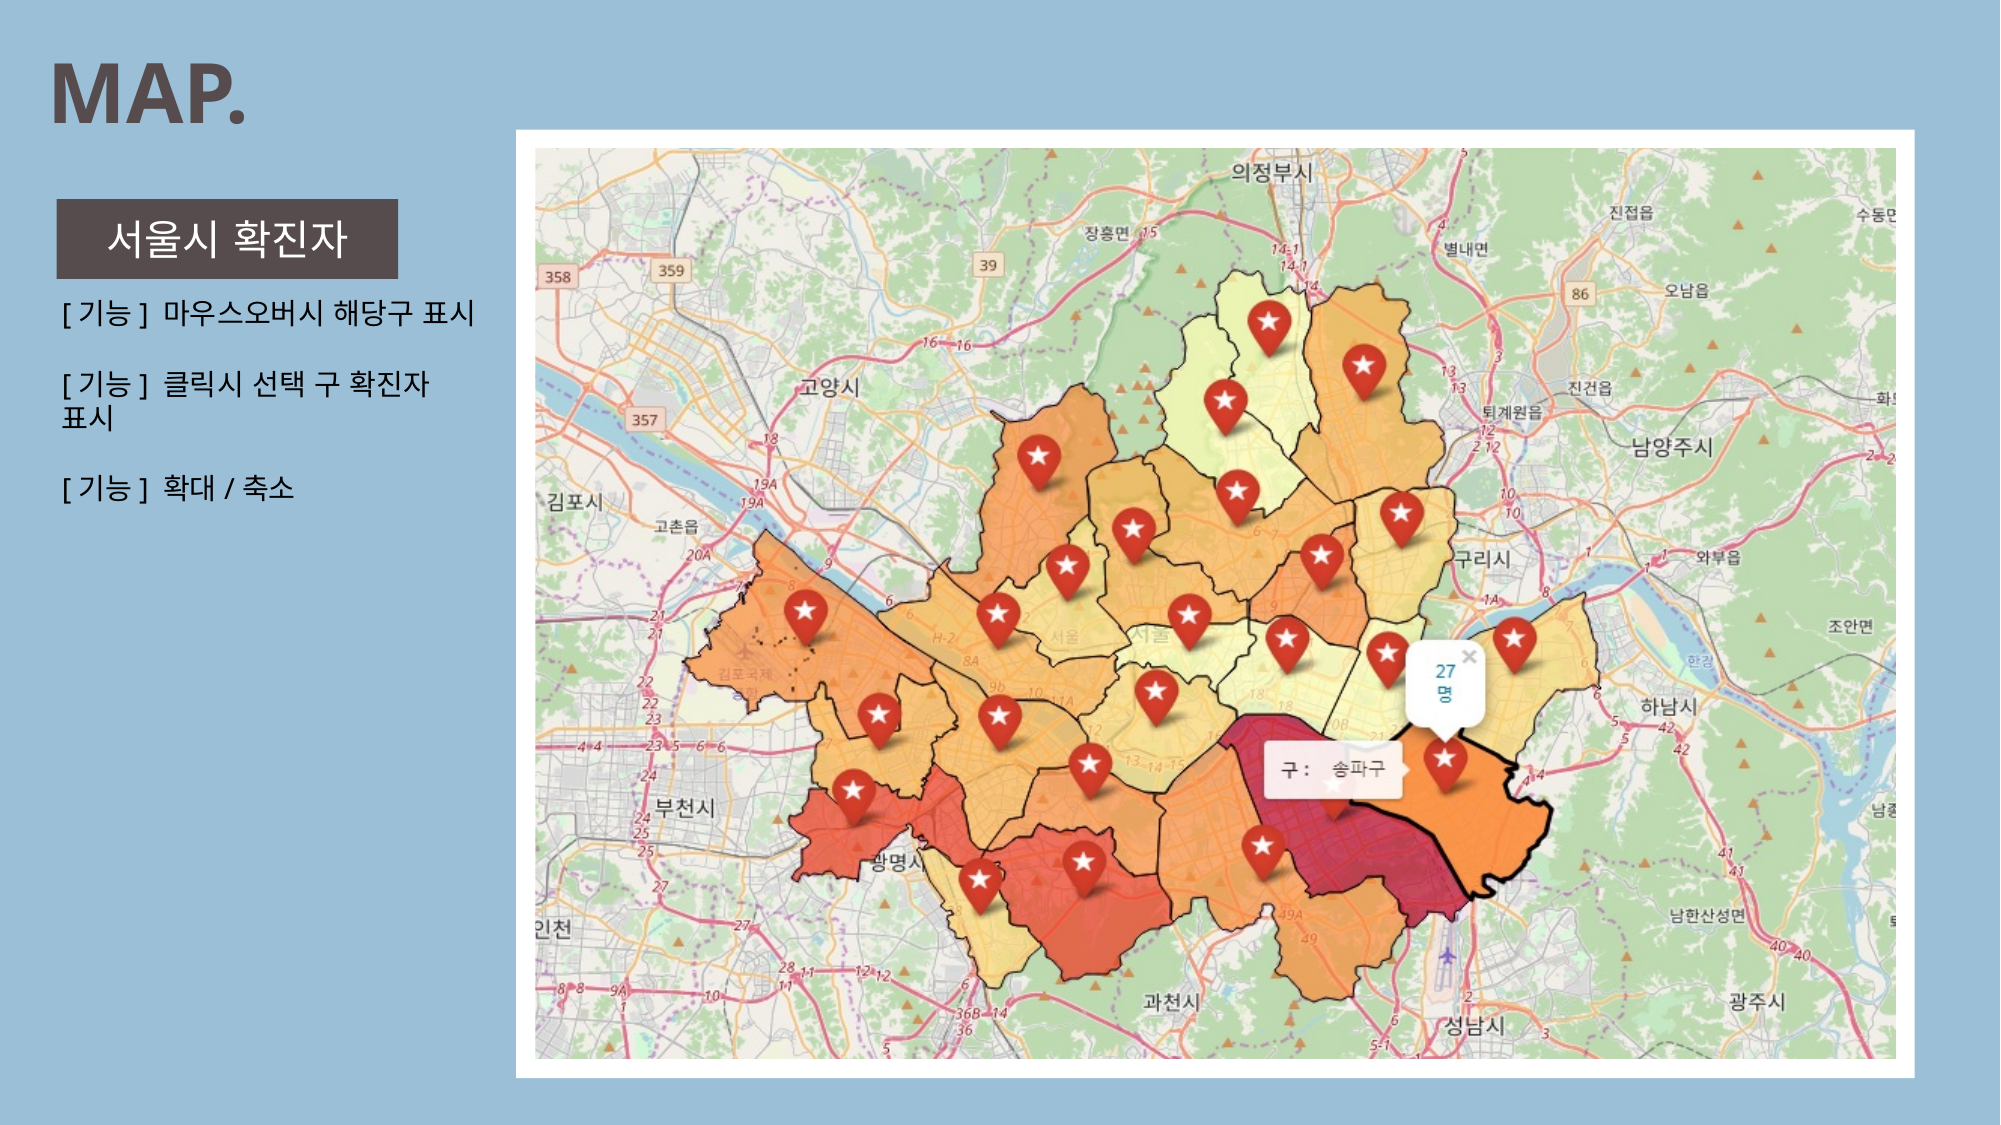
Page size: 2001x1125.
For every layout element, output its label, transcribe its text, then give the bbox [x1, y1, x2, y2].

text_box [515, 129, 1916, 1079]
picture [535, 148, 1896, 1059]
text_box MAP. [33, 32, 265, 148]
text_box 서울시 확진자 [55, 198, 399, 280]
text_box [기능] 마우스오버시 해당구 표시 [기능] 클릭시 선택 구 확진자 표시 [기능] 확대/축소 [47, 288, 500, 513]
